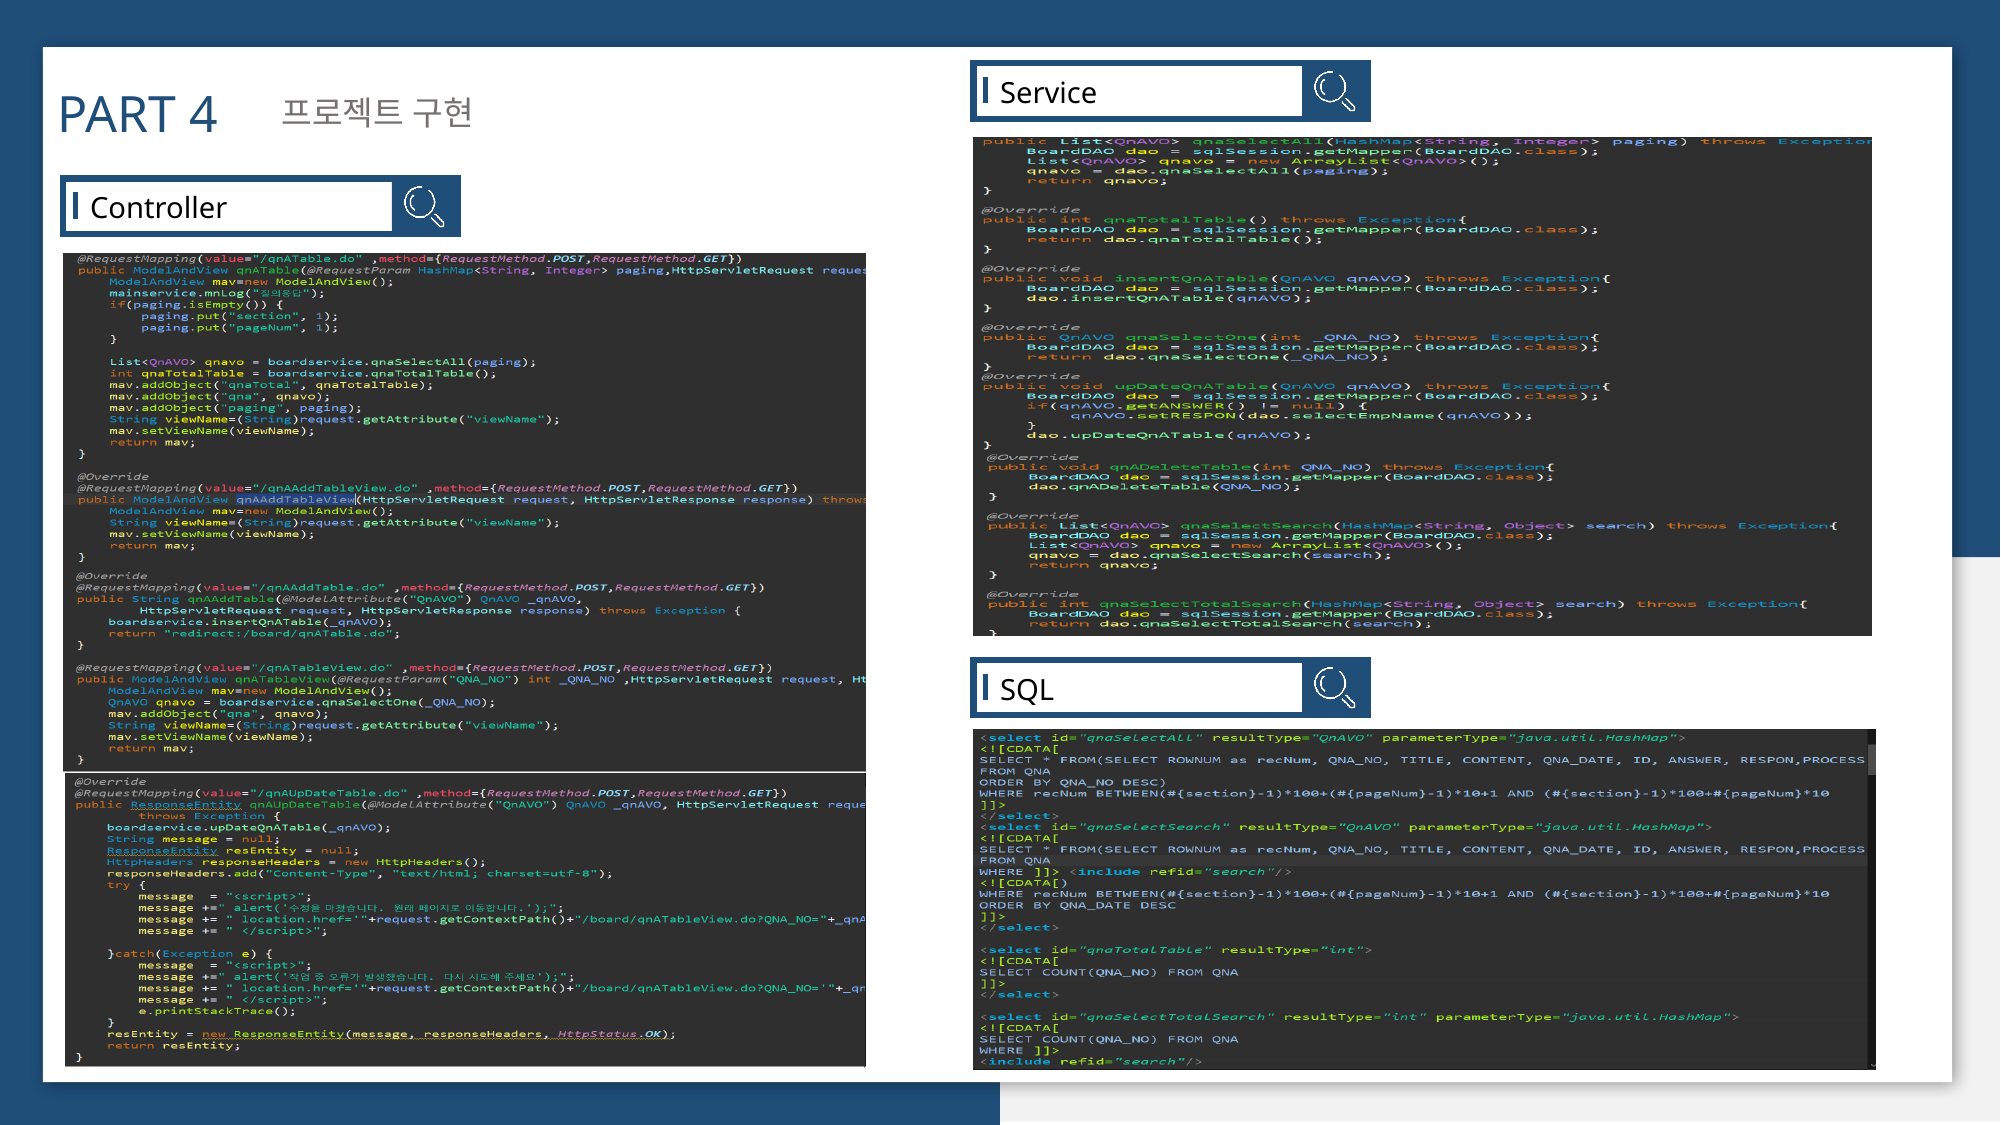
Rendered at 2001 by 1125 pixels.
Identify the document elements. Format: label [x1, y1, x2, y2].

text_box [42, 74, 603, 149]
picture [973, 137, 1872, 637]
picture [63, 253, 866, 1068]
picture [973, 729, 1876, 1070]
text_box [63, 178, 458, 235]
text_box [973, 63, 1368, 119]
text_box [973, 659, 1368, 716]
text_box [0, 0, 2000, 1122]
